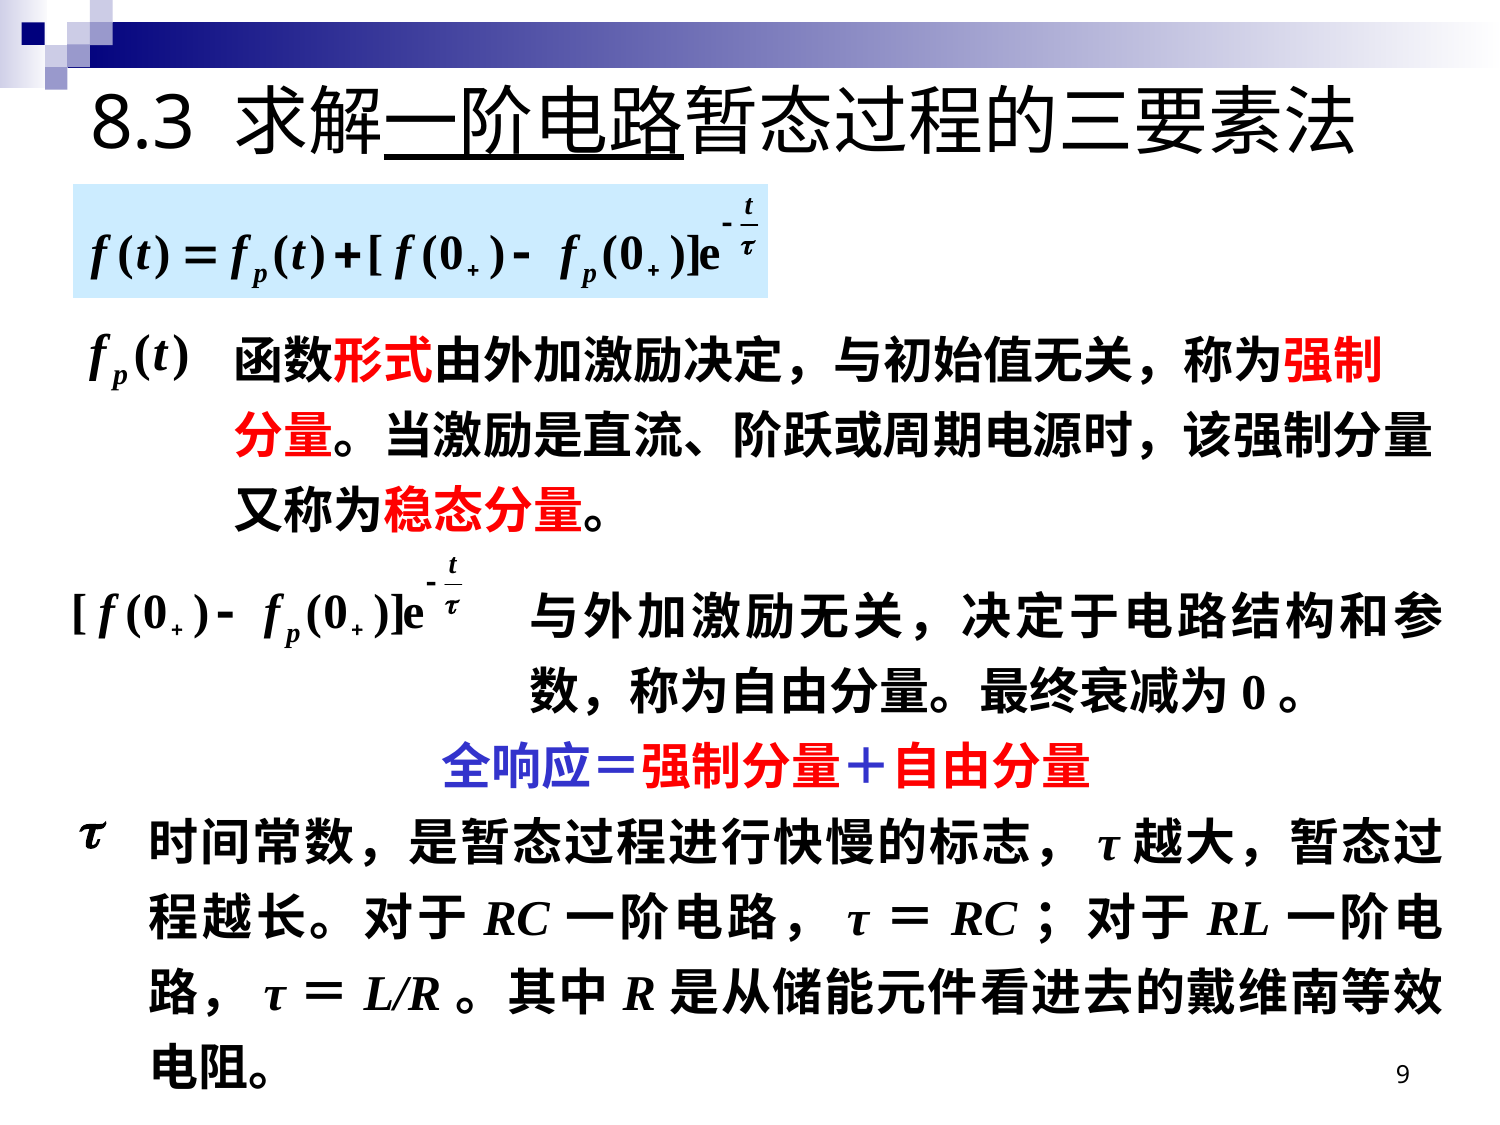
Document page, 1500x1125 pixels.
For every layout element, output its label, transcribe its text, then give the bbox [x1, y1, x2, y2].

slide_number 9 [1074, 1025, 1425, 1100]
text_box 函数形式由外加激励决定，与初始值无关，称为强制 分量。当激励是直流、阶跃或周期电源时，该强制分量 又称为稳态分量。 [218, 305, 1459, 546]
title 8.3 求解一阶电路暂态过程的三要素法 [75, 75, 1425, 163]
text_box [67, 542, 473, 658]
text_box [74, 813, 119, 861]
text_box 全响应＝强制分量＋自由分量 [391, 711, 1142, 802]
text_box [73, 183, 769, 299]
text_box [70, 318, 197, 401]
text_box 与外加激励无关，决定于电路结构和参数，称为自由分量。最终衰减为0。 [514, 562, 1459, 728]
text_box 时间常数，是暂态过程进行快慢的标志，τ越大，暂态过程越长。对于RC一阶电路，τ＝RC；对于RL一阶电路，τ＝L/R。其中R是从储能元件看进去的戴维南等效电阻。 [133, 787, 1459, 1103]
